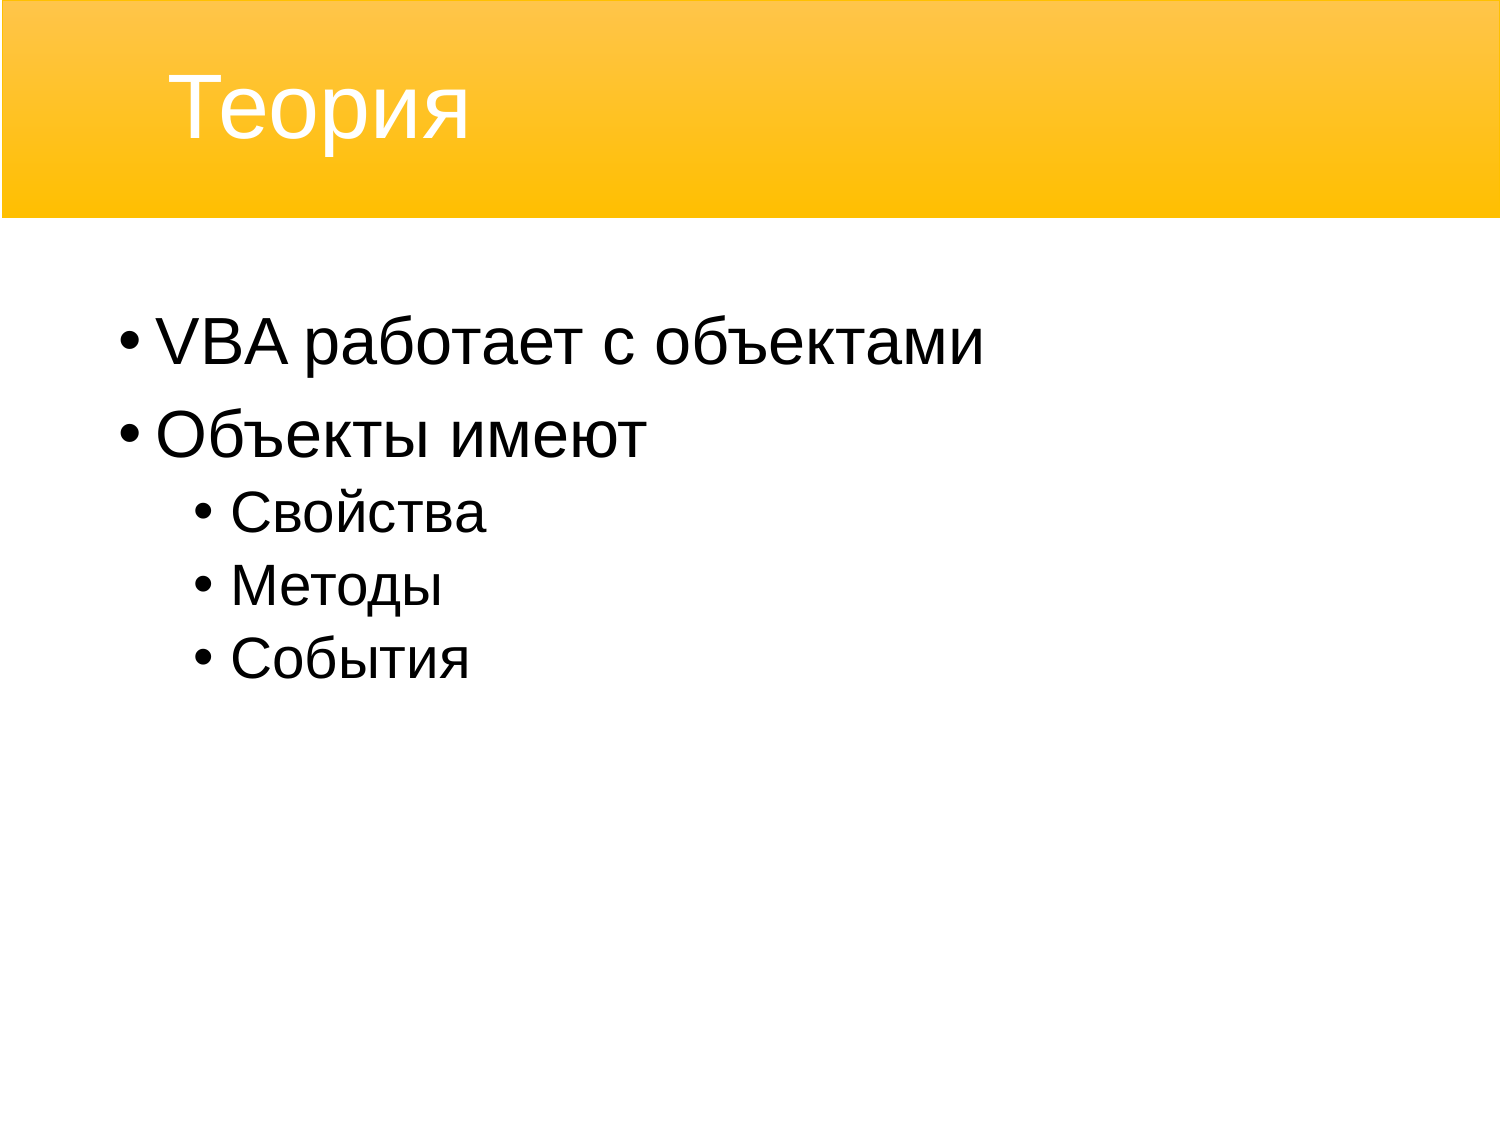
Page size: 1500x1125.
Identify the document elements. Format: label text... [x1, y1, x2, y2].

title Теория [2, 0, 1500, 218]
list VBA работает с объектами Объекты имеют Свойства Методы События [103, 299, 1397, 1014]
